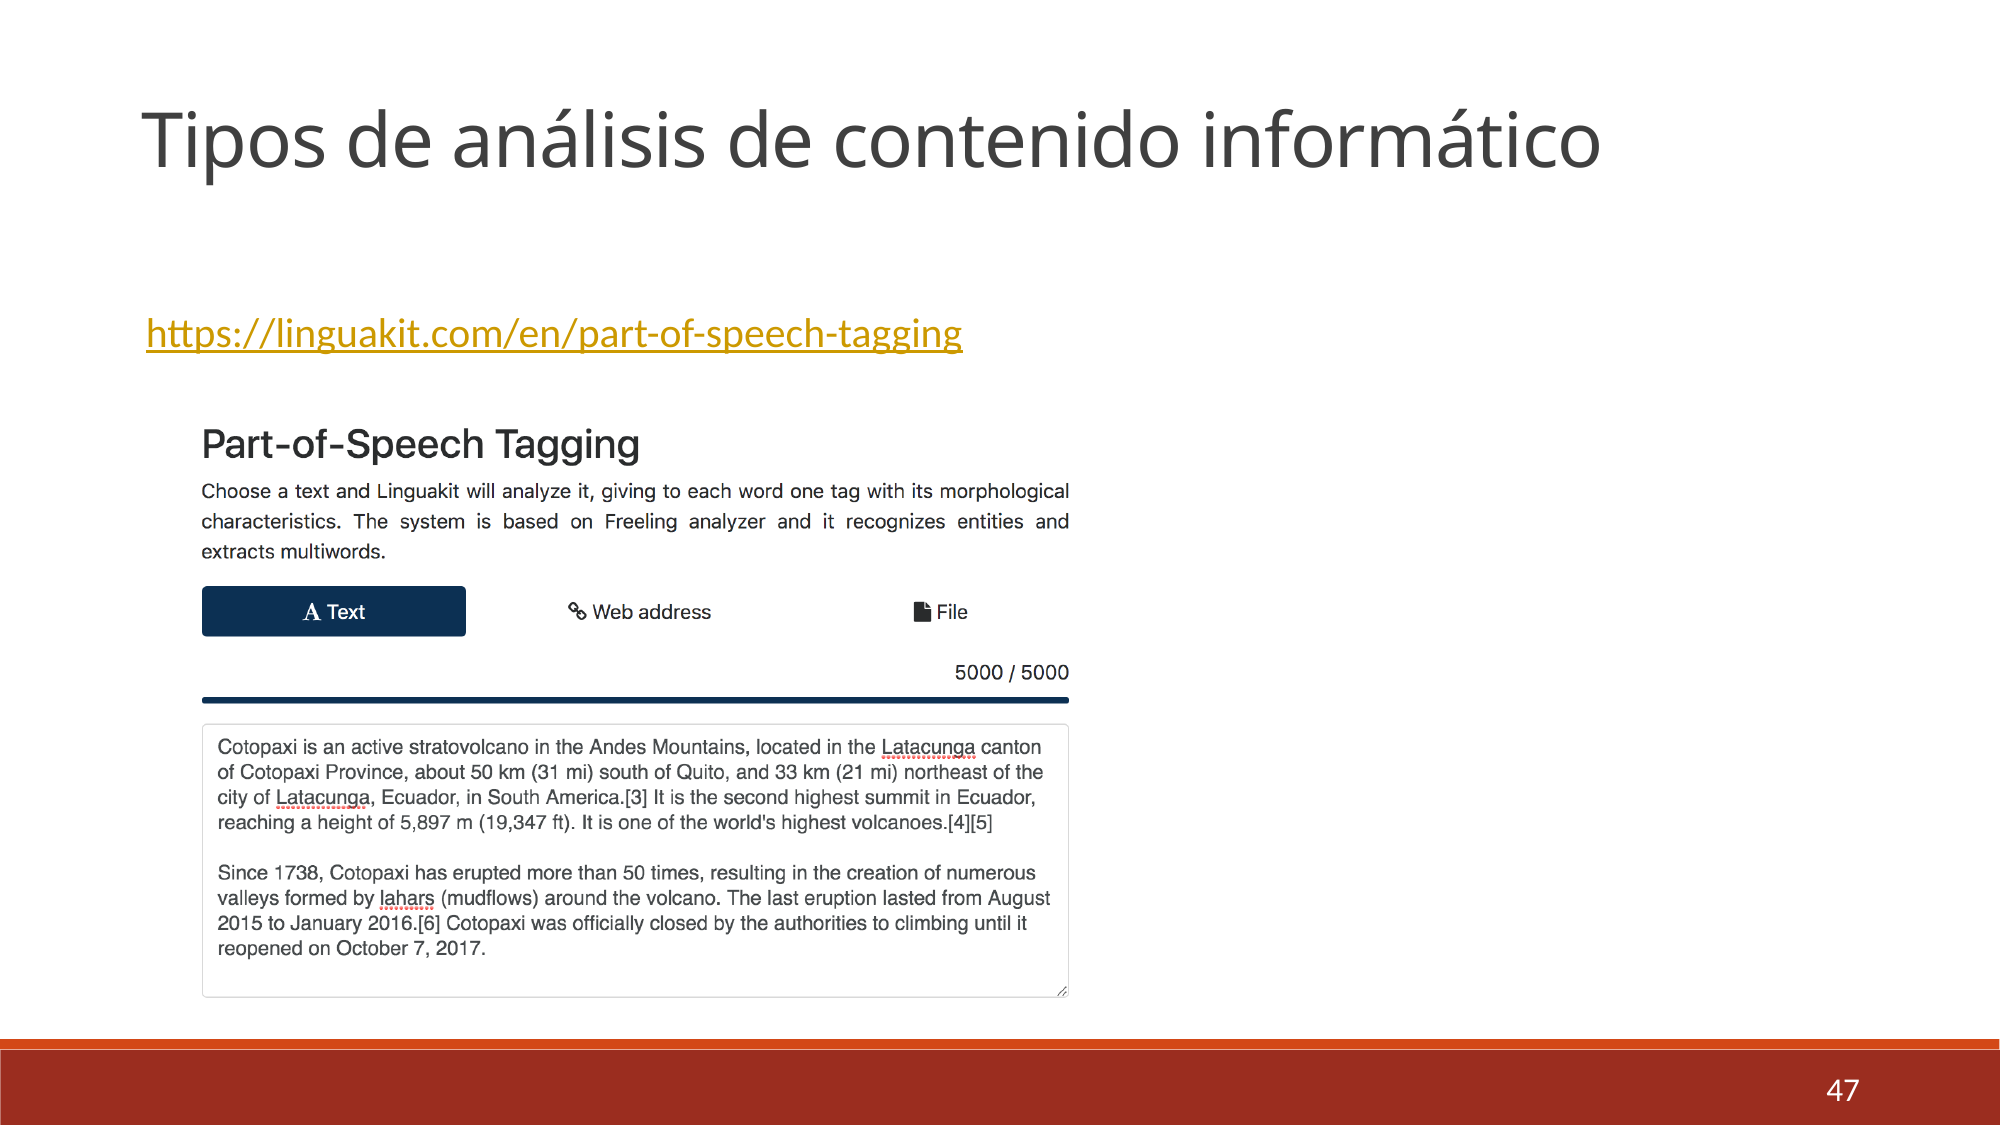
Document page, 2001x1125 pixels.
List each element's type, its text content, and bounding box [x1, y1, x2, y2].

picture [183, 405, 1104, 1020]
slide_number 47 [126, 1061, 1875, 1115]
text_box Tipos de análisis de contenido informático [126, 97, 1821, 242]
text_box https://linguakit.com/en/part-of-speech-tagging [130, 298, 978, 364]
